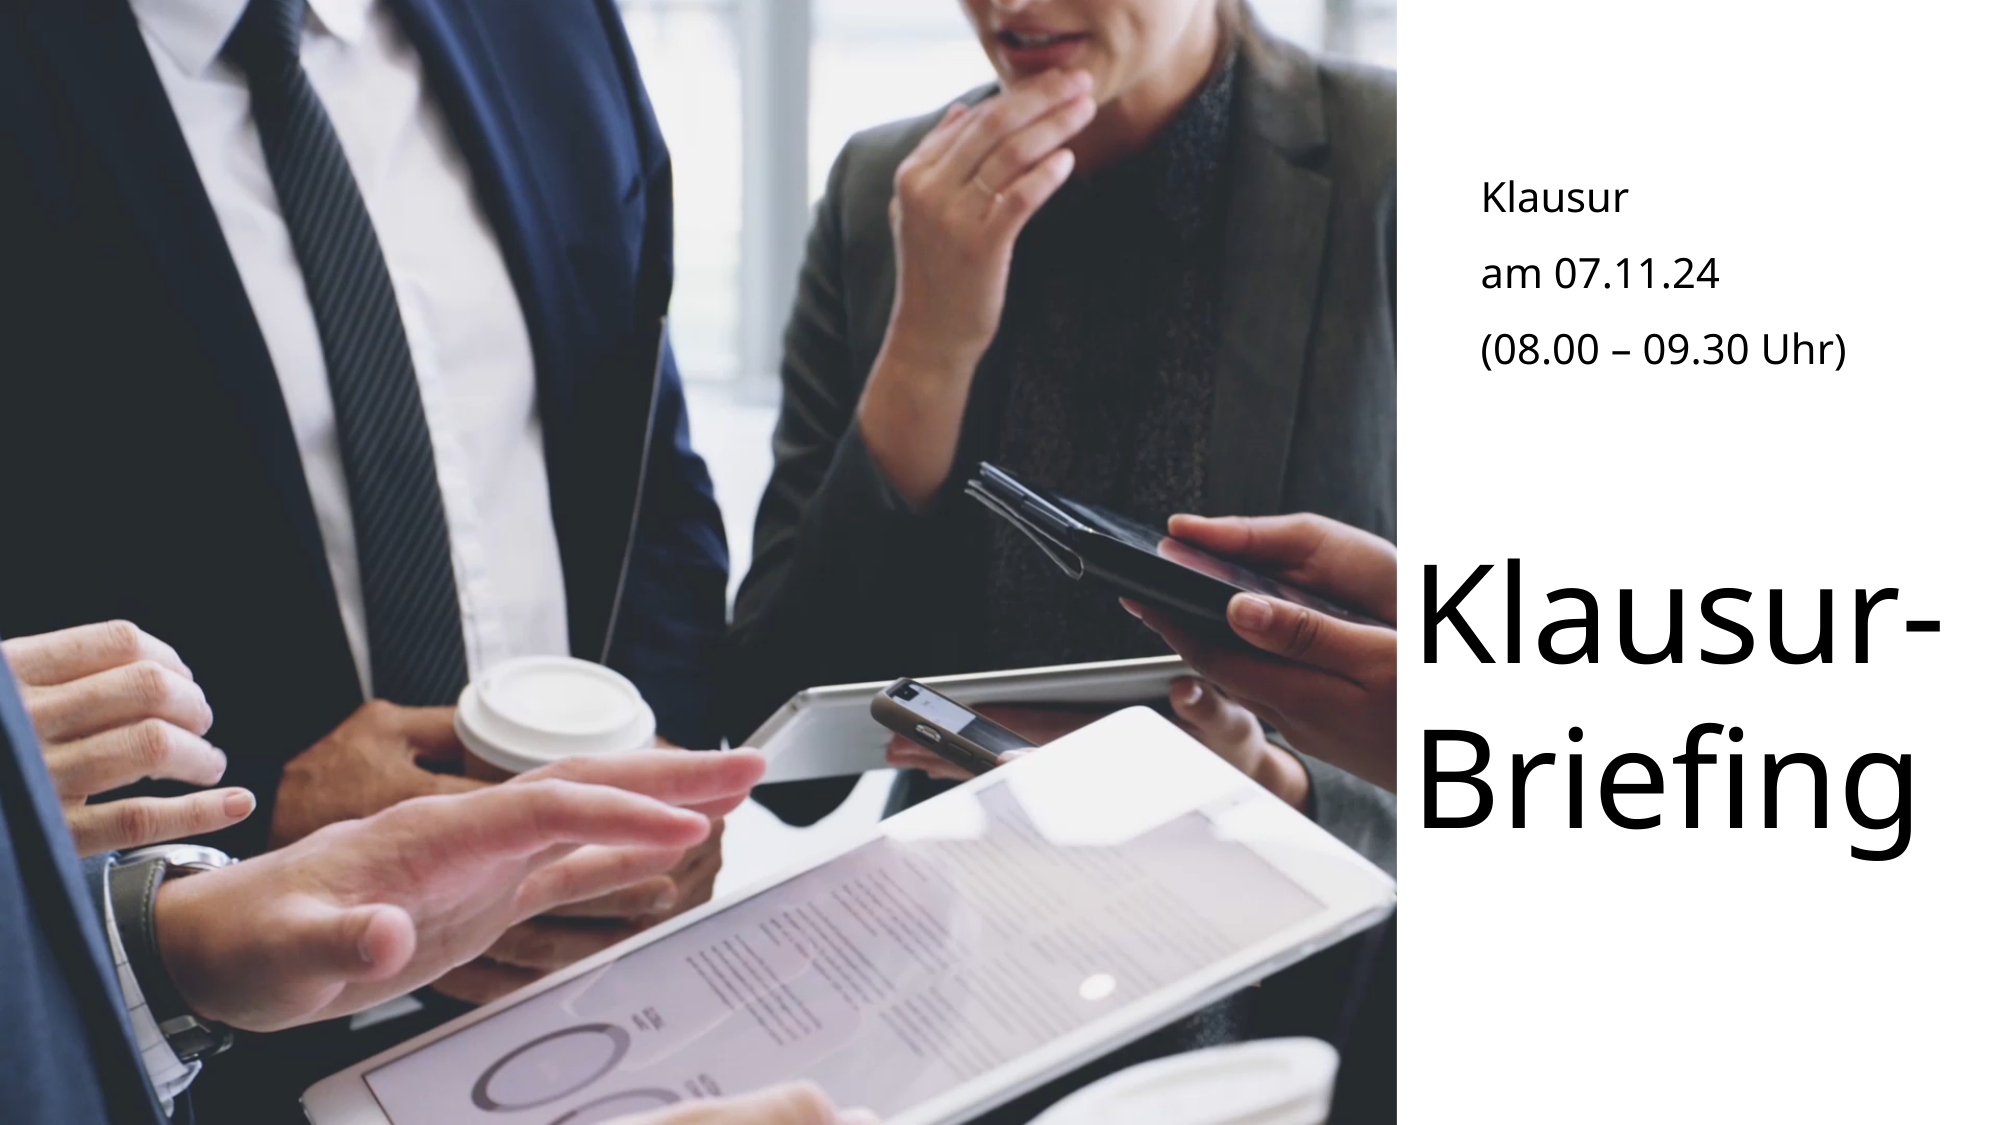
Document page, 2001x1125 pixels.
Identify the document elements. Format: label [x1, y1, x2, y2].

text_box [0, 0, 2000, 1125]
